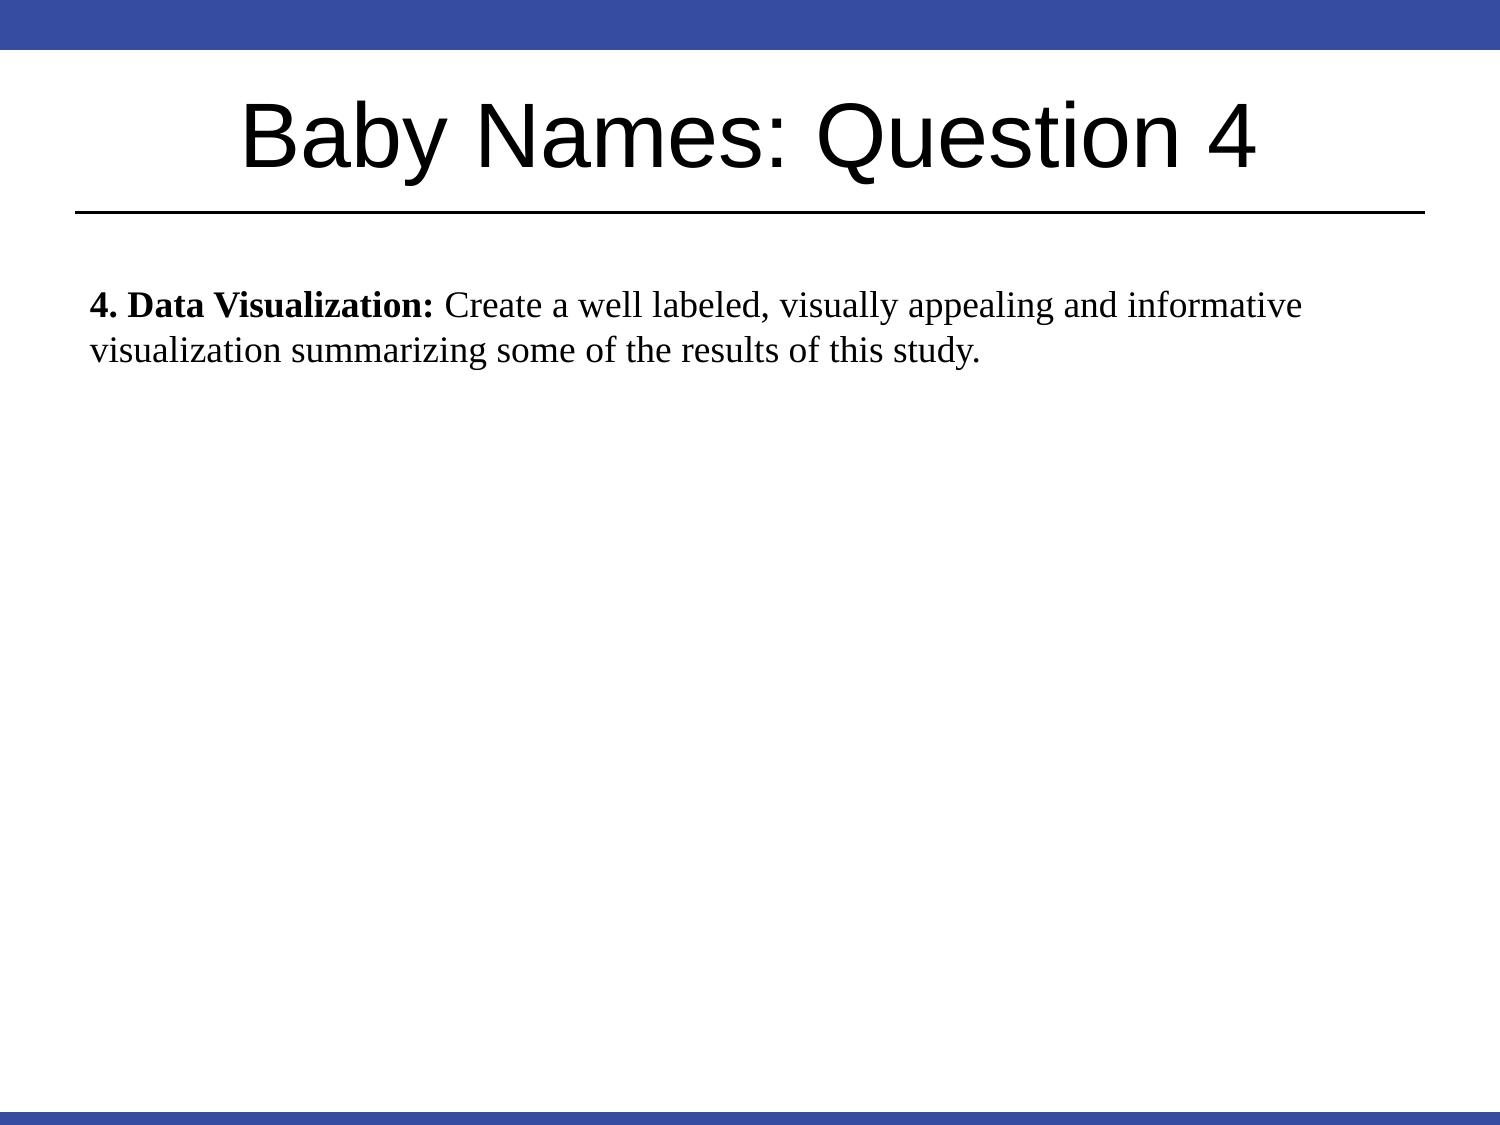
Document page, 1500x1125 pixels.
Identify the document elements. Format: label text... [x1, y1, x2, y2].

title Baby Names: Question 4 [75, 37, 1425, 225]
text_box 4. Data Visualization: Create a well labeled, visually appealing and informative visualization summarizing some of the results of this study. [74, 273, 1425, 443]
